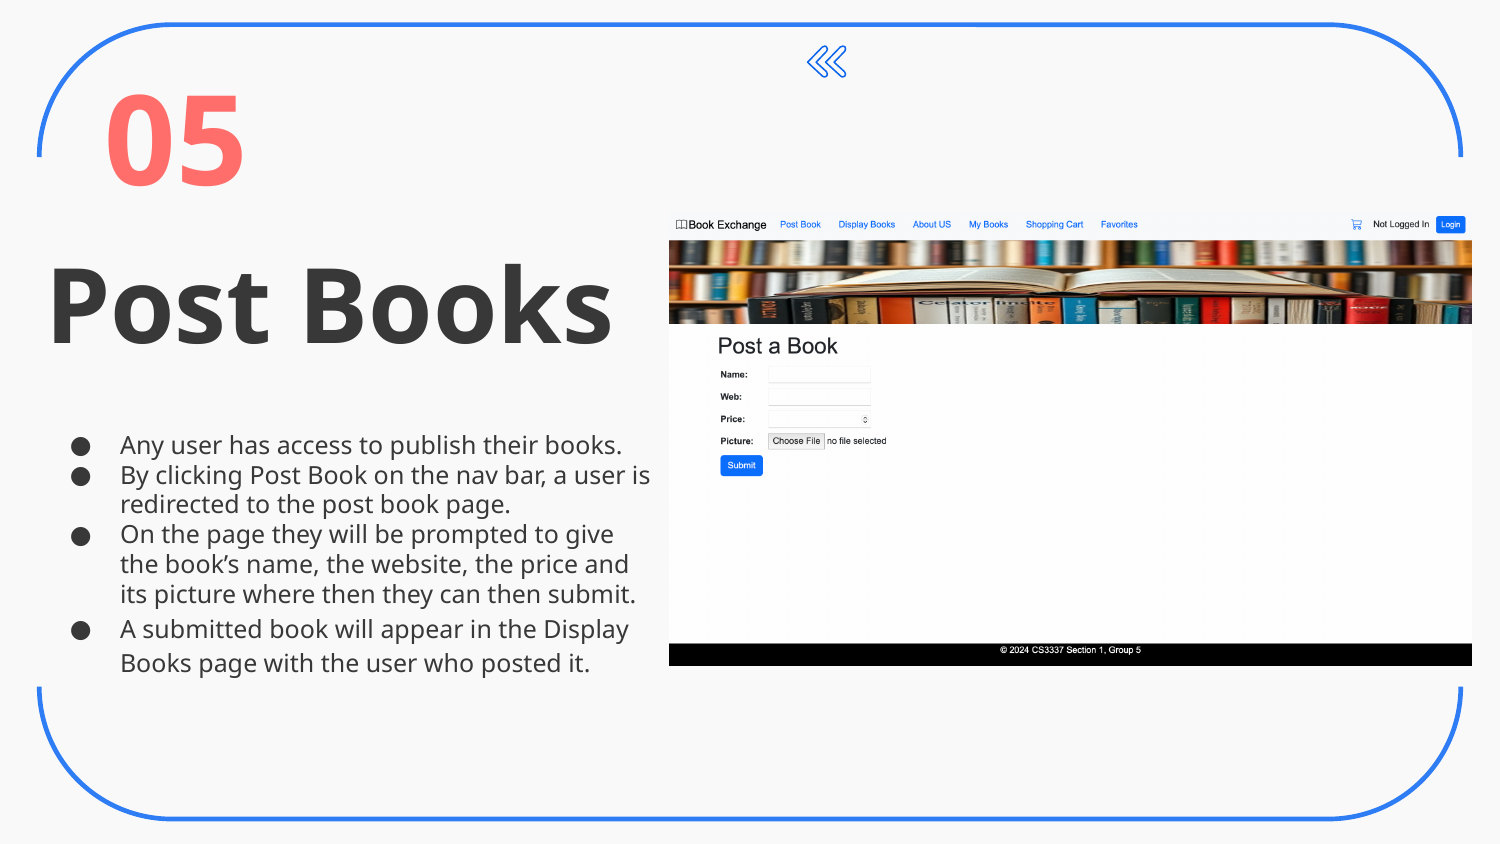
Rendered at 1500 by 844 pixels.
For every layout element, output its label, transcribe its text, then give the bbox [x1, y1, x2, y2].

title Post Books [29, 210, 667, 394]
picture [669, 210, 1473, 667]
title 05 [89, 60, 361, 211]
subtitle Any user has access to publish their books. By clicking Post Book on the nav bar, a user is redirected to the post book page. On the page they will be prompted to give the book’s name, the website, the price and its picture where then they can then submit. A submitted book will appear in the Display Books page with the user who posted it. [29, 414, 670, 747]
